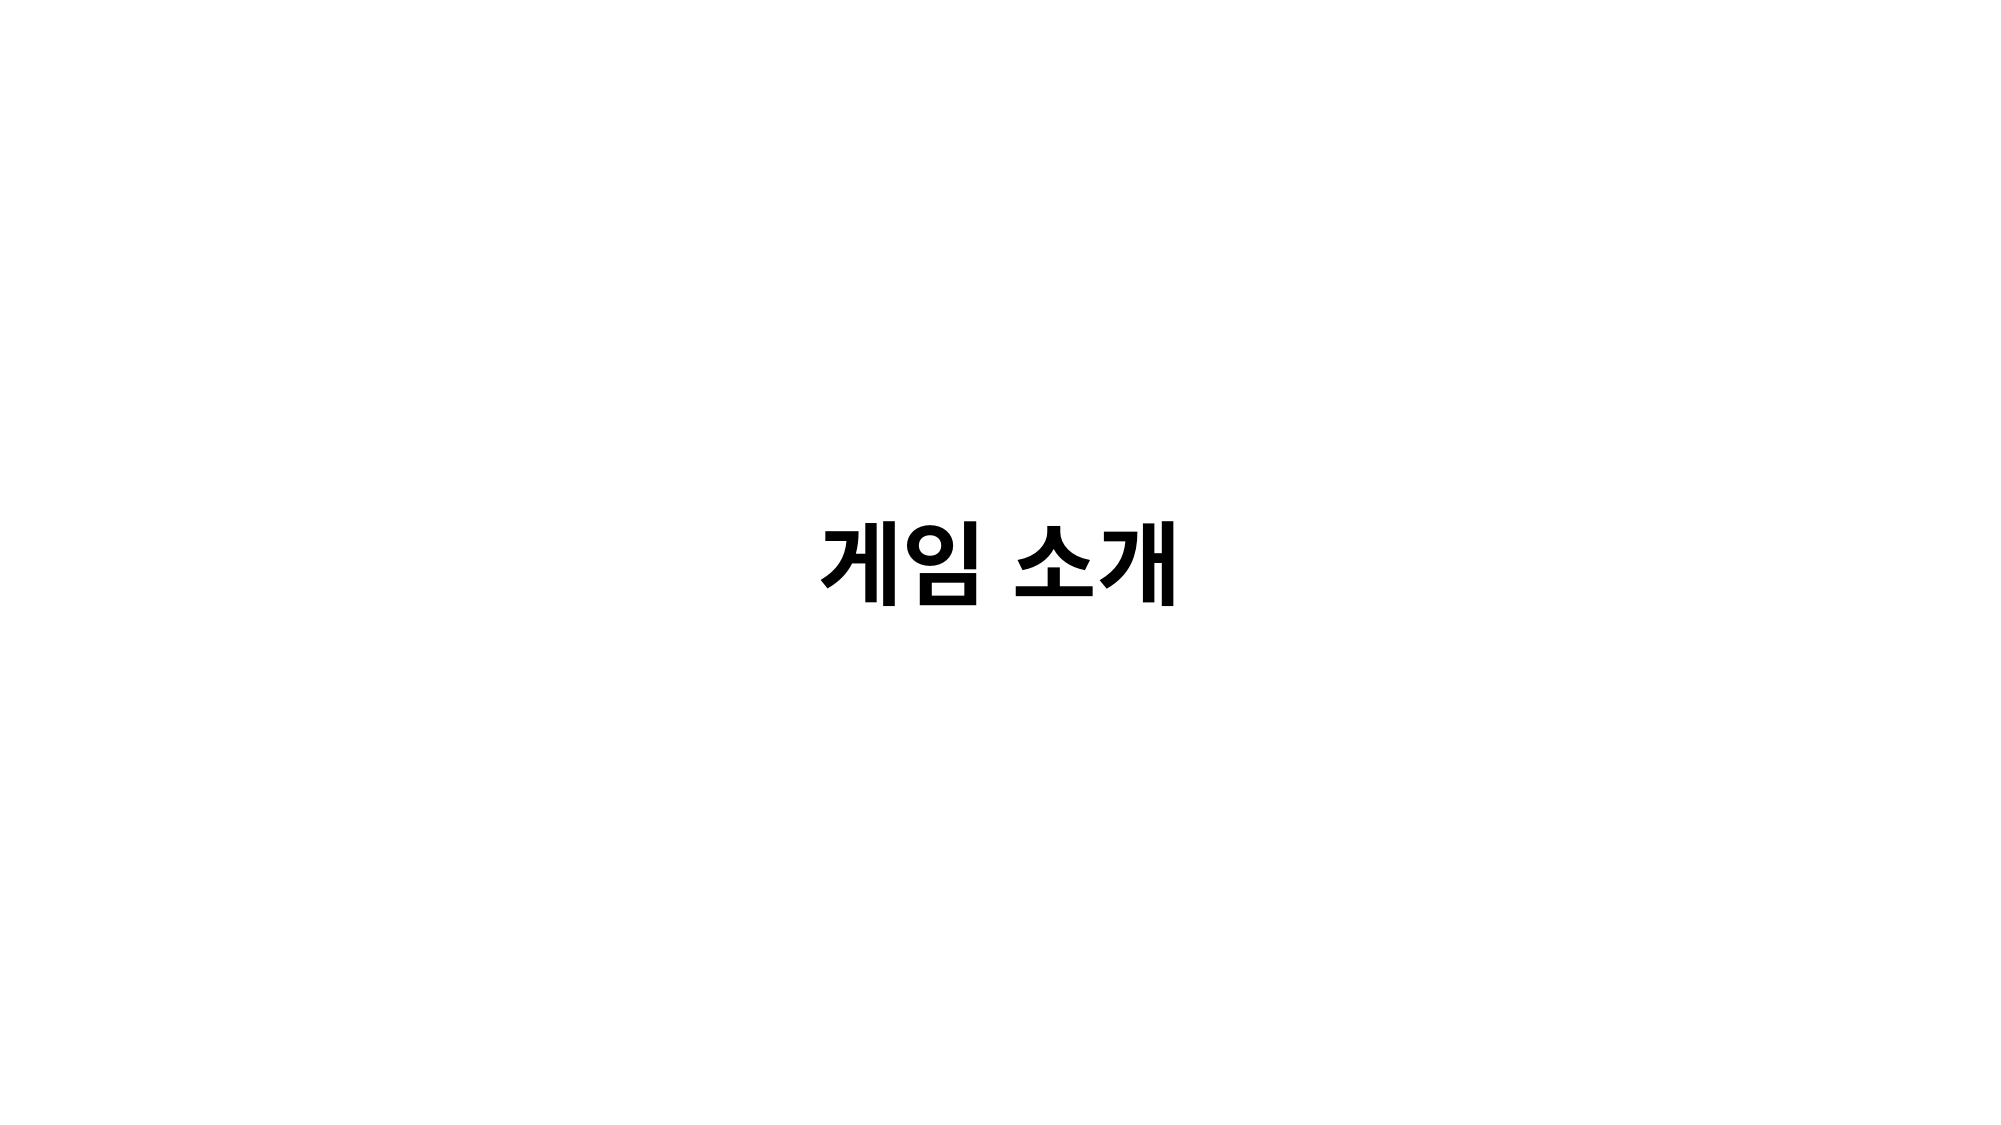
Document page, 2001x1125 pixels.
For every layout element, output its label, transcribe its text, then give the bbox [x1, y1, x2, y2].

text_box 게임 소개 [770, 499, 1229, 624]
